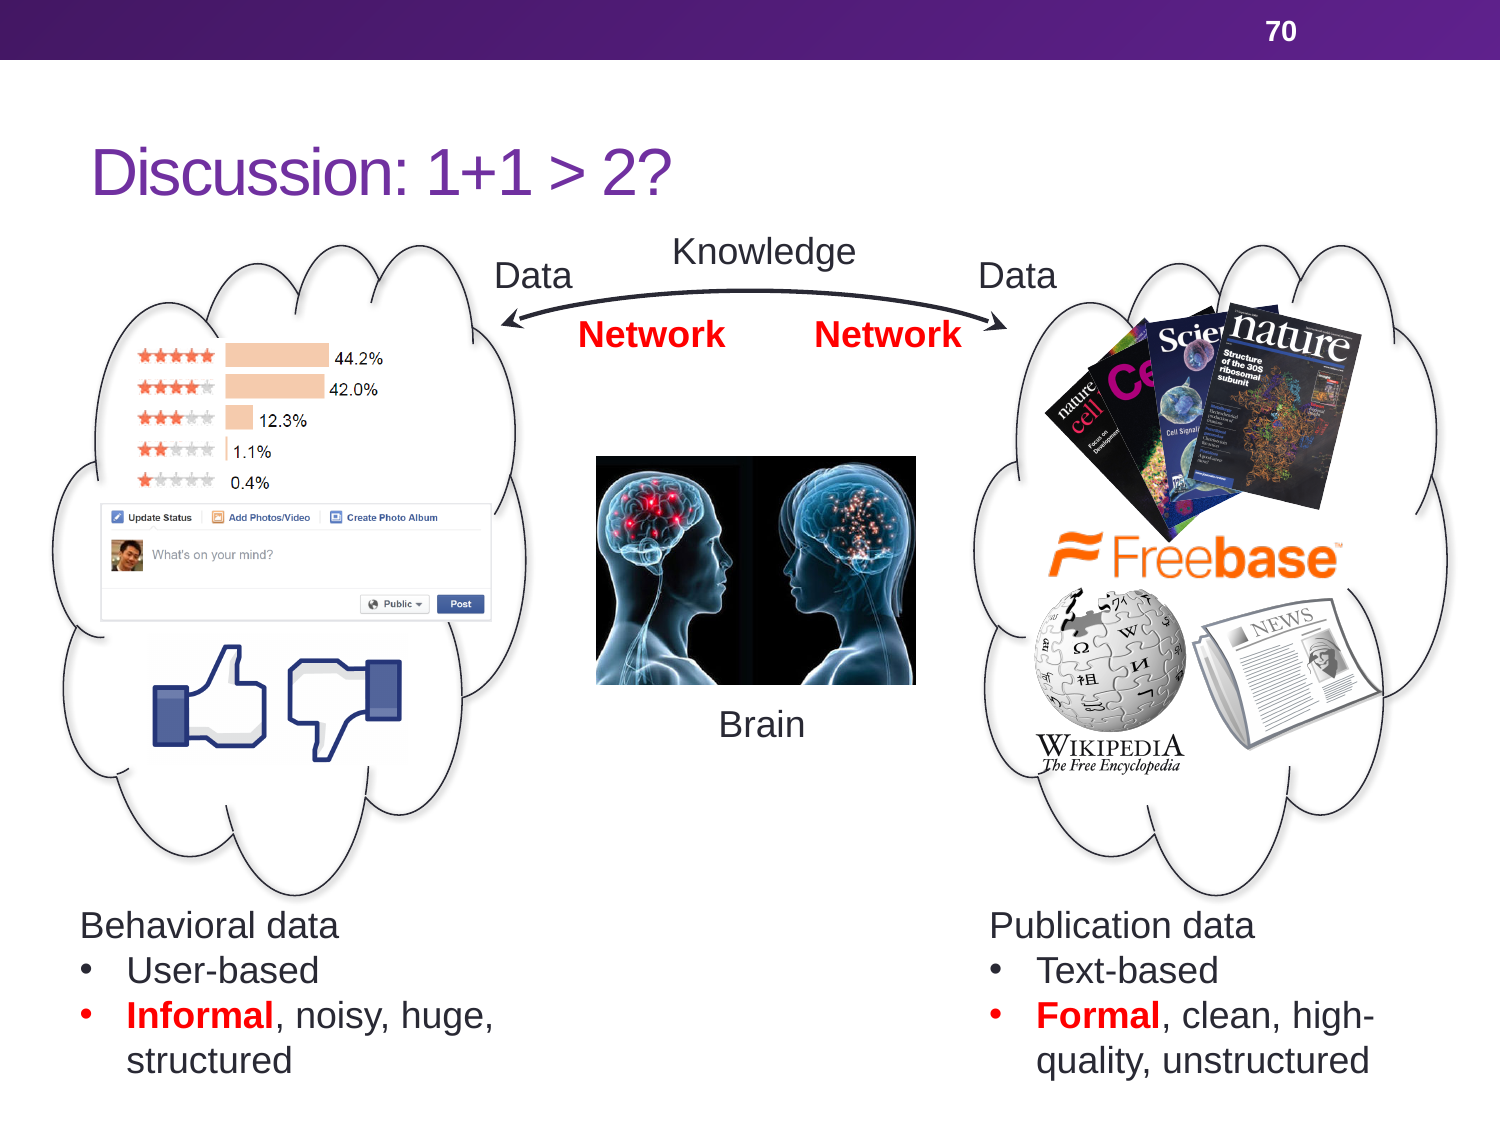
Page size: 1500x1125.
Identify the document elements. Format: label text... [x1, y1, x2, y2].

text_box Brain [703, 692, 821, 753]
text_box [51, 244, 527, 893]
text_box [1039, 784, 1364, 893]
text_box [977, 310, 1008, 334]
text_box Behavioral data User-based Informal, noisy, huge, structured [64, 893, 526, 1088]
text_box Data [963, 243, 1072, 304]
title Discussion: 1+1 > 2? [75, 87, 1425, 250]
text_box [973, 244, 1448, 779]
text_box Knowledge [657, 219, 872, 280]
slide_number 70 [1250, 3, 1425, 57]
picture [596, 455, 916, 686]
text_box [588, 288, 920, 366]
text_box Network [799, 302, 977, 363]
picture [1033, 303, 1389, 776]
picture [100, 337, 492, 622]
text_box Network [563, 302, 741, 363]
text_box Data [478, 243, 588, 304]
picture [147, 633, 408, 766]
text_box Publication data Text-based Formal, clean, high-quality, unstructured [974, 893, 1471, 1088]
text_box [500, 305, 563, 336]
